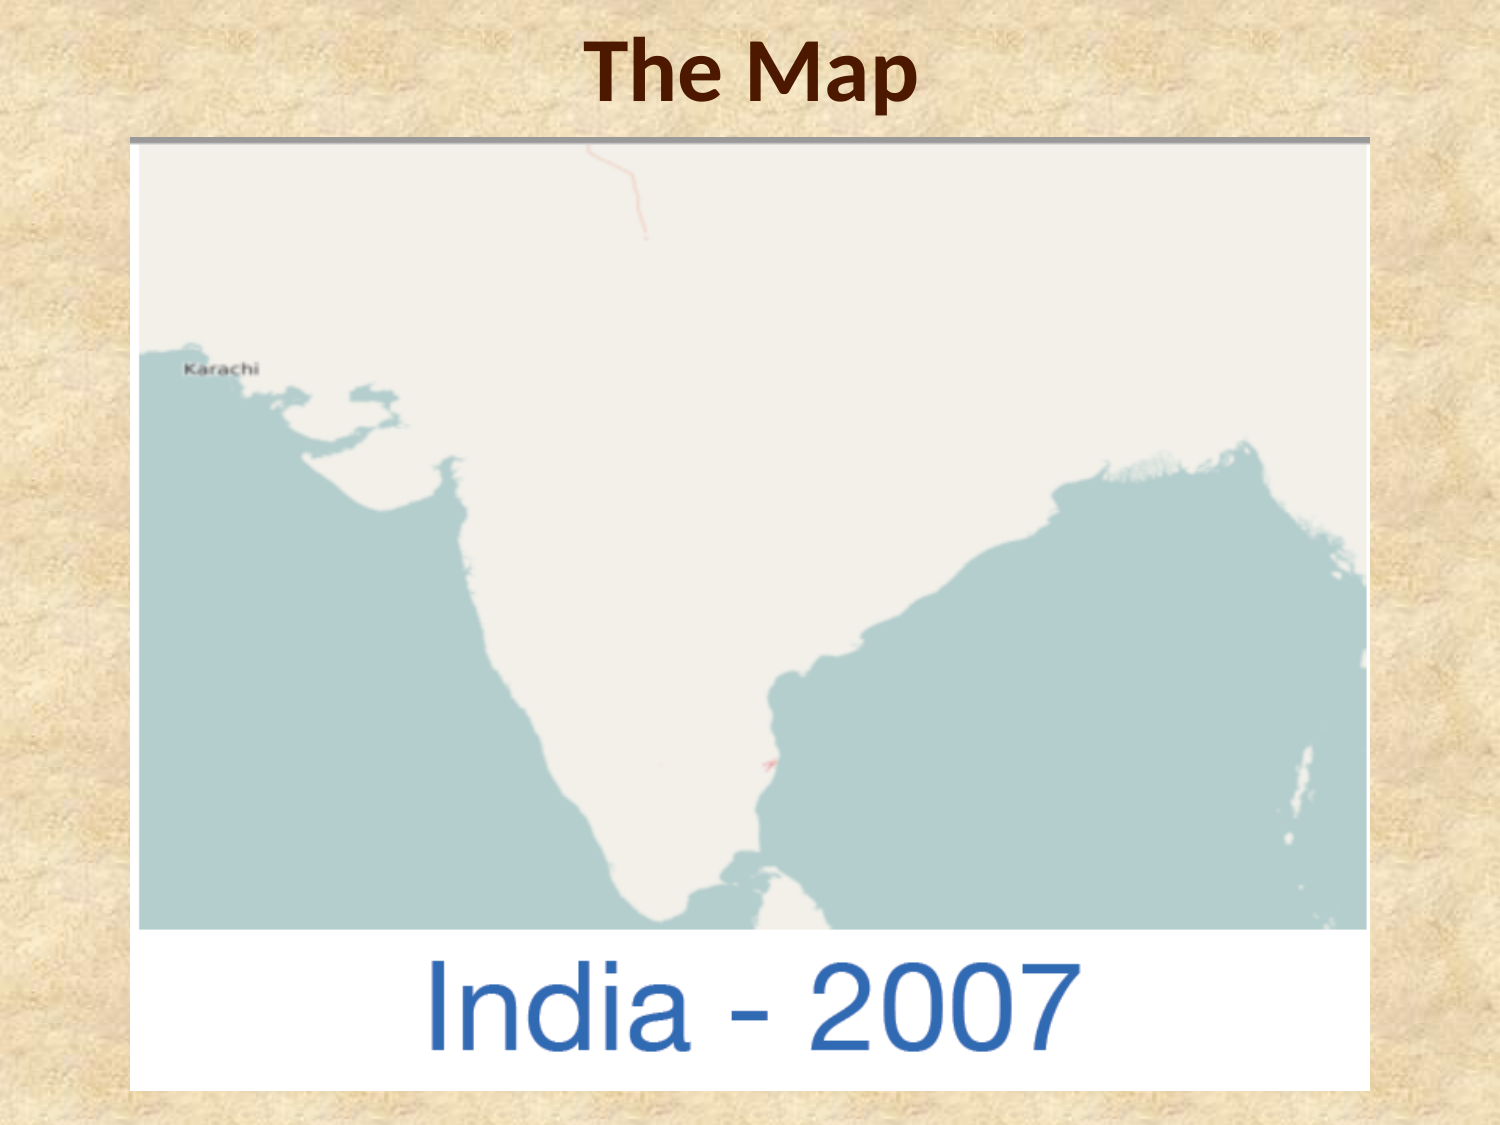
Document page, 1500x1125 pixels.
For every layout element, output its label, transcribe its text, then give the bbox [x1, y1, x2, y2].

picture [0, 0, 1500, 1125]
text_box The Map [487, 0, 1016, 135]
